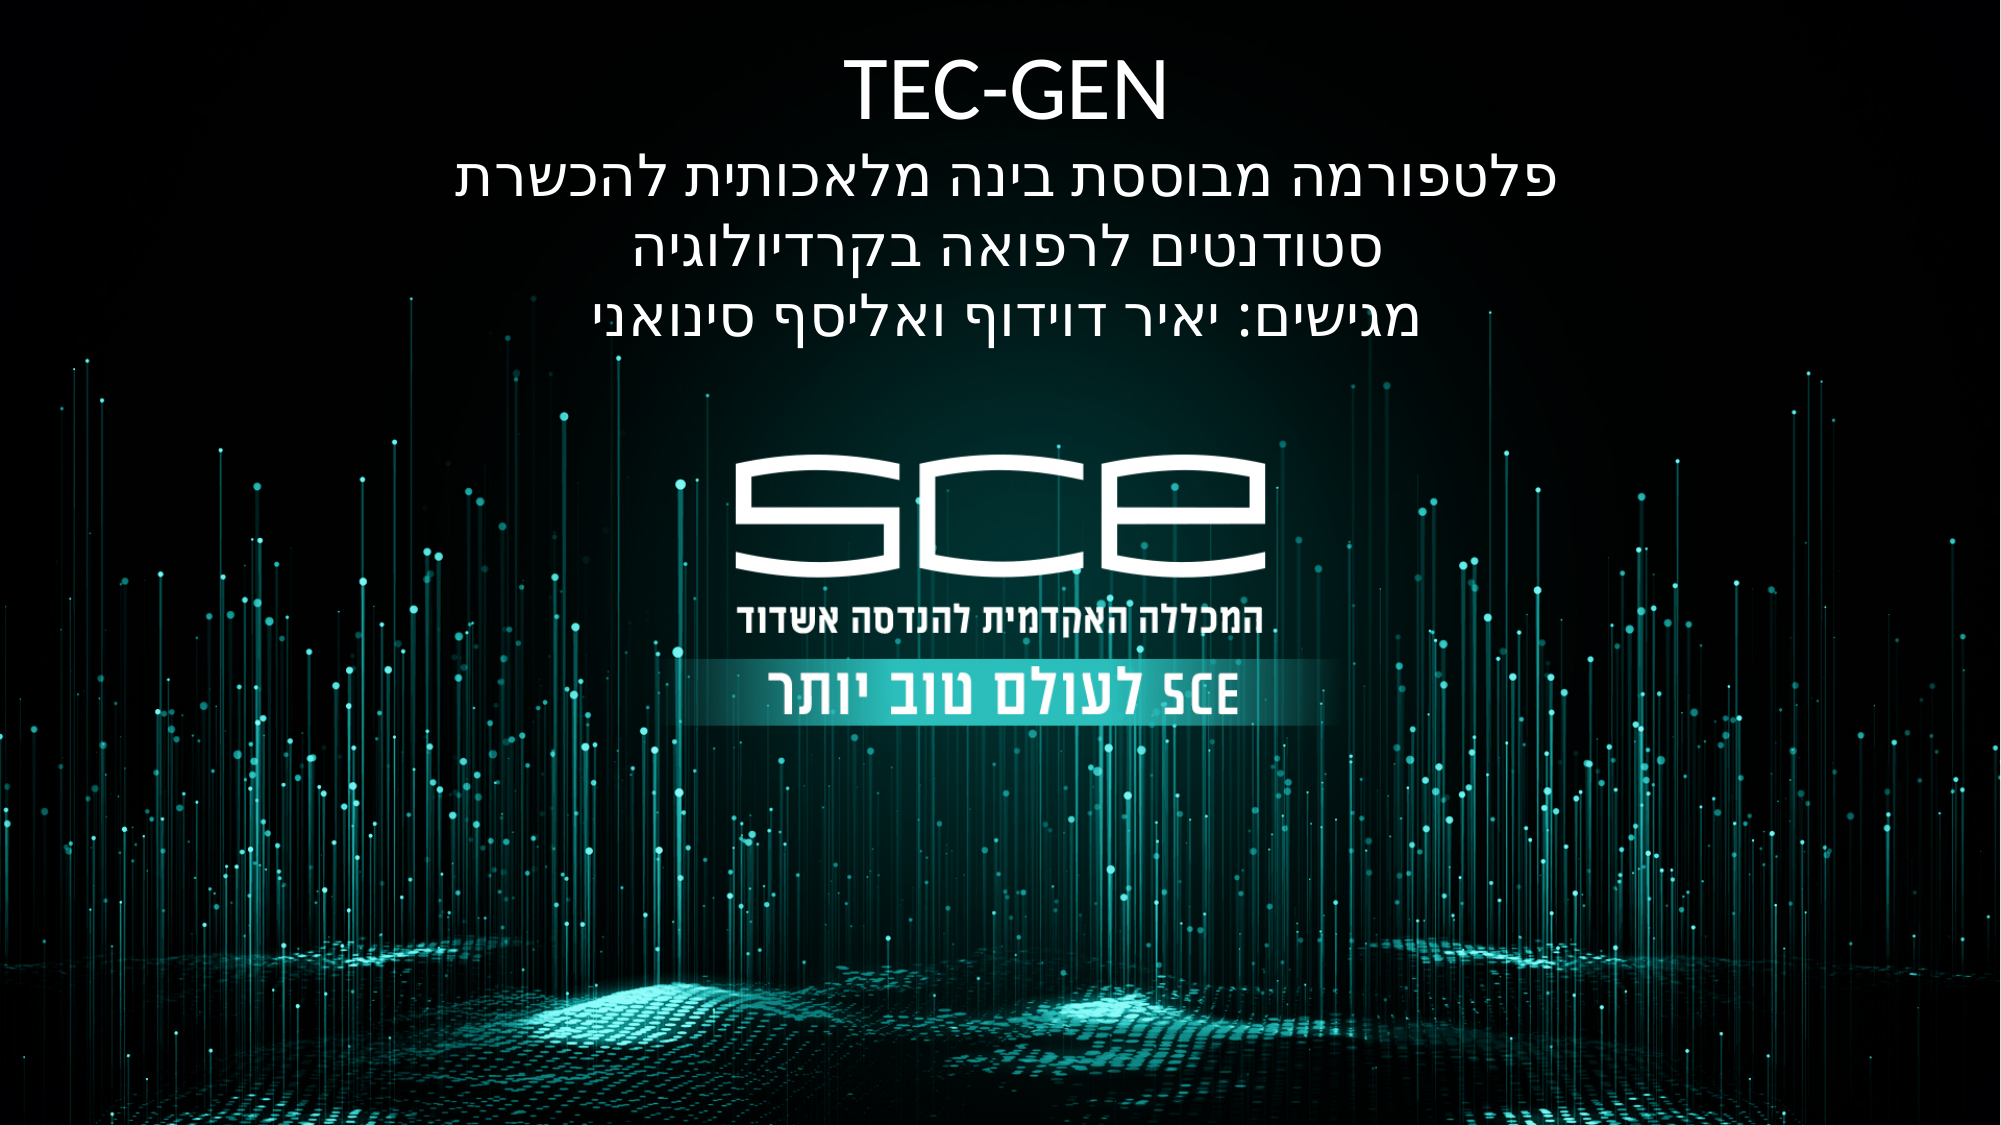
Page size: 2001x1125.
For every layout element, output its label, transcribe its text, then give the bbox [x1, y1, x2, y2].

picture [0, 0, 2001, 1125]
text_box TEC-GEN פלטפורמה מבוססת בינה מלאכותית להכשרת סטודנטים לרפואה בקרדיולוגיה מגישים: יאיר דוידוף ואליסף סינואני [338, 20, 1678, 356]
